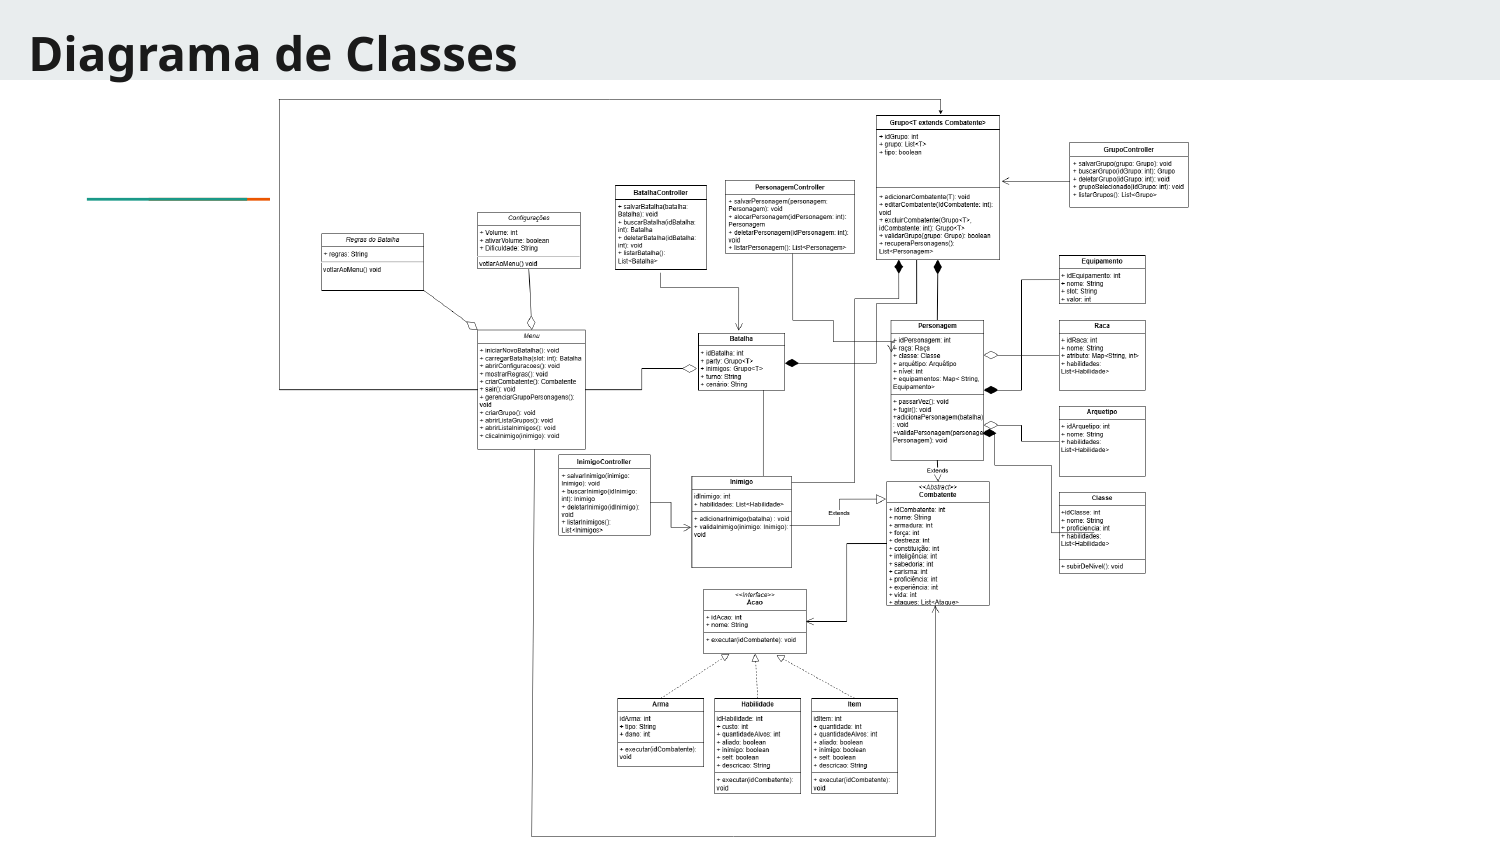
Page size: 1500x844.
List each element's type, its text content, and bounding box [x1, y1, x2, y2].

picture [269, 86, 1197, 844]
title Diagrama de Classes [13, 8, 1275, 97]
